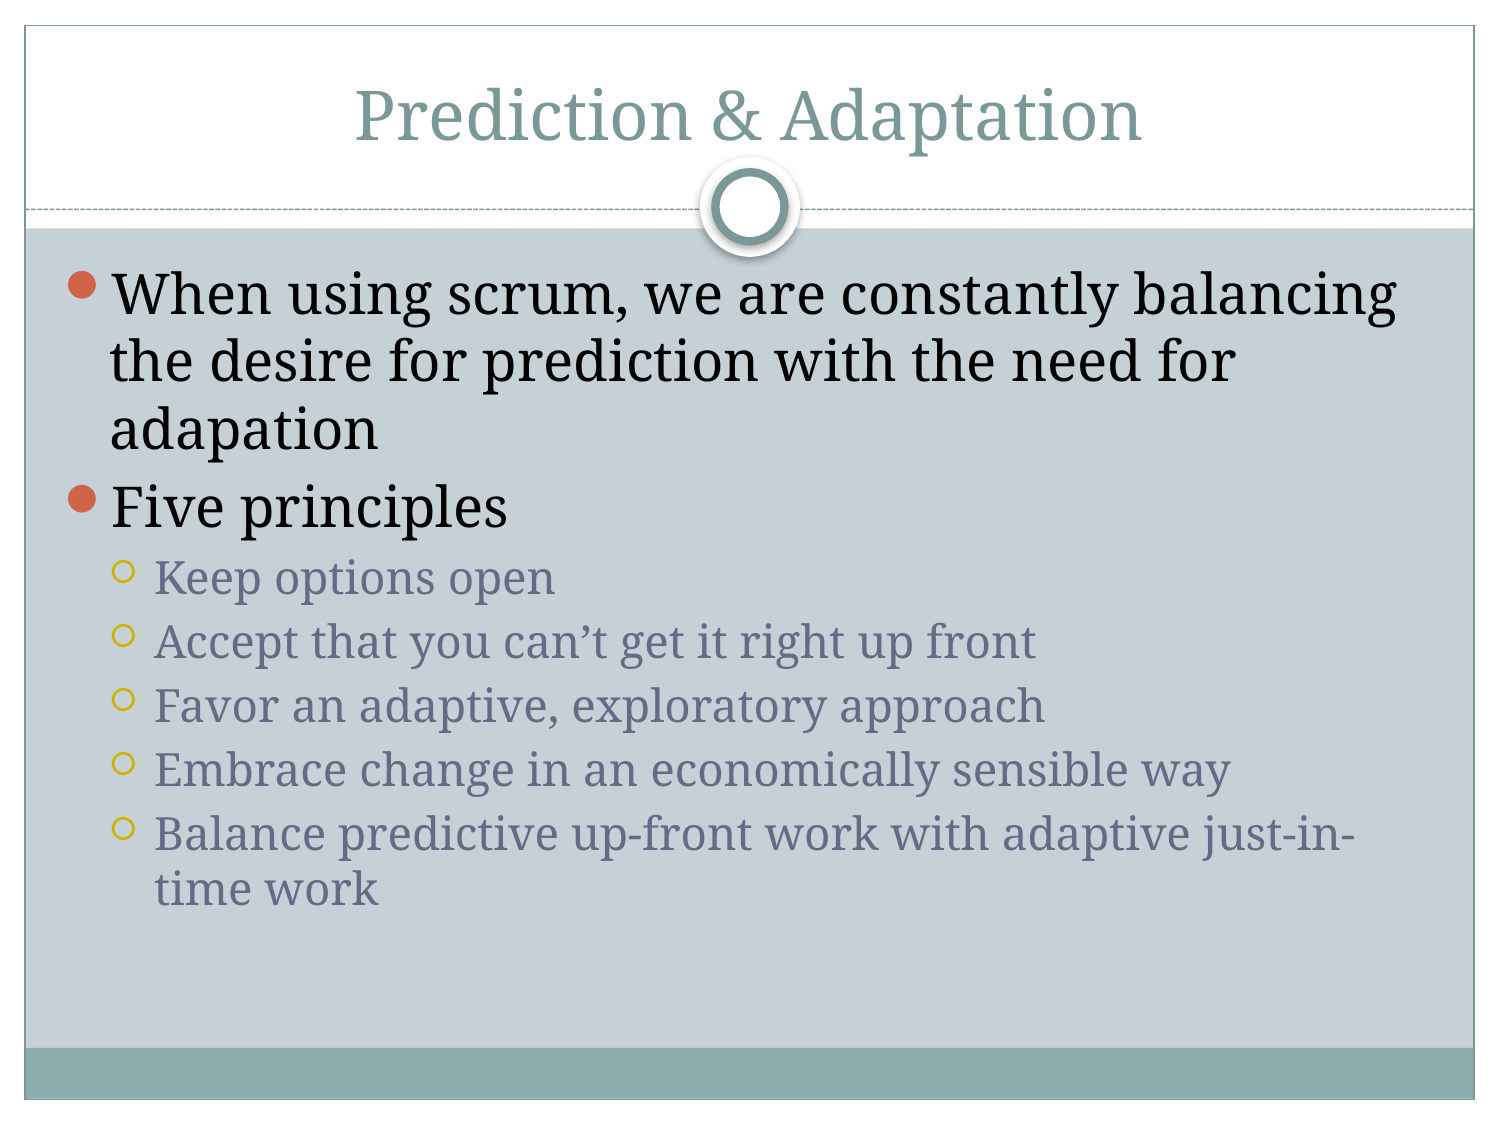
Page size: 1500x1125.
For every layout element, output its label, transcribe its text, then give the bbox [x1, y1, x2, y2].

title Prediction & Adaptation [49, 37, 1450, 162]
list When using scrum, we are constantly balancing the desire for prediction with the need for adapation Five principles Keep options open Accept that you can’t get it right up front Favor an adaptive, exploratory approach Embrace change in an economically sensible way Balance predictive up-front work with adaptive just-in-time work [49, 250, 1445, 1001]
